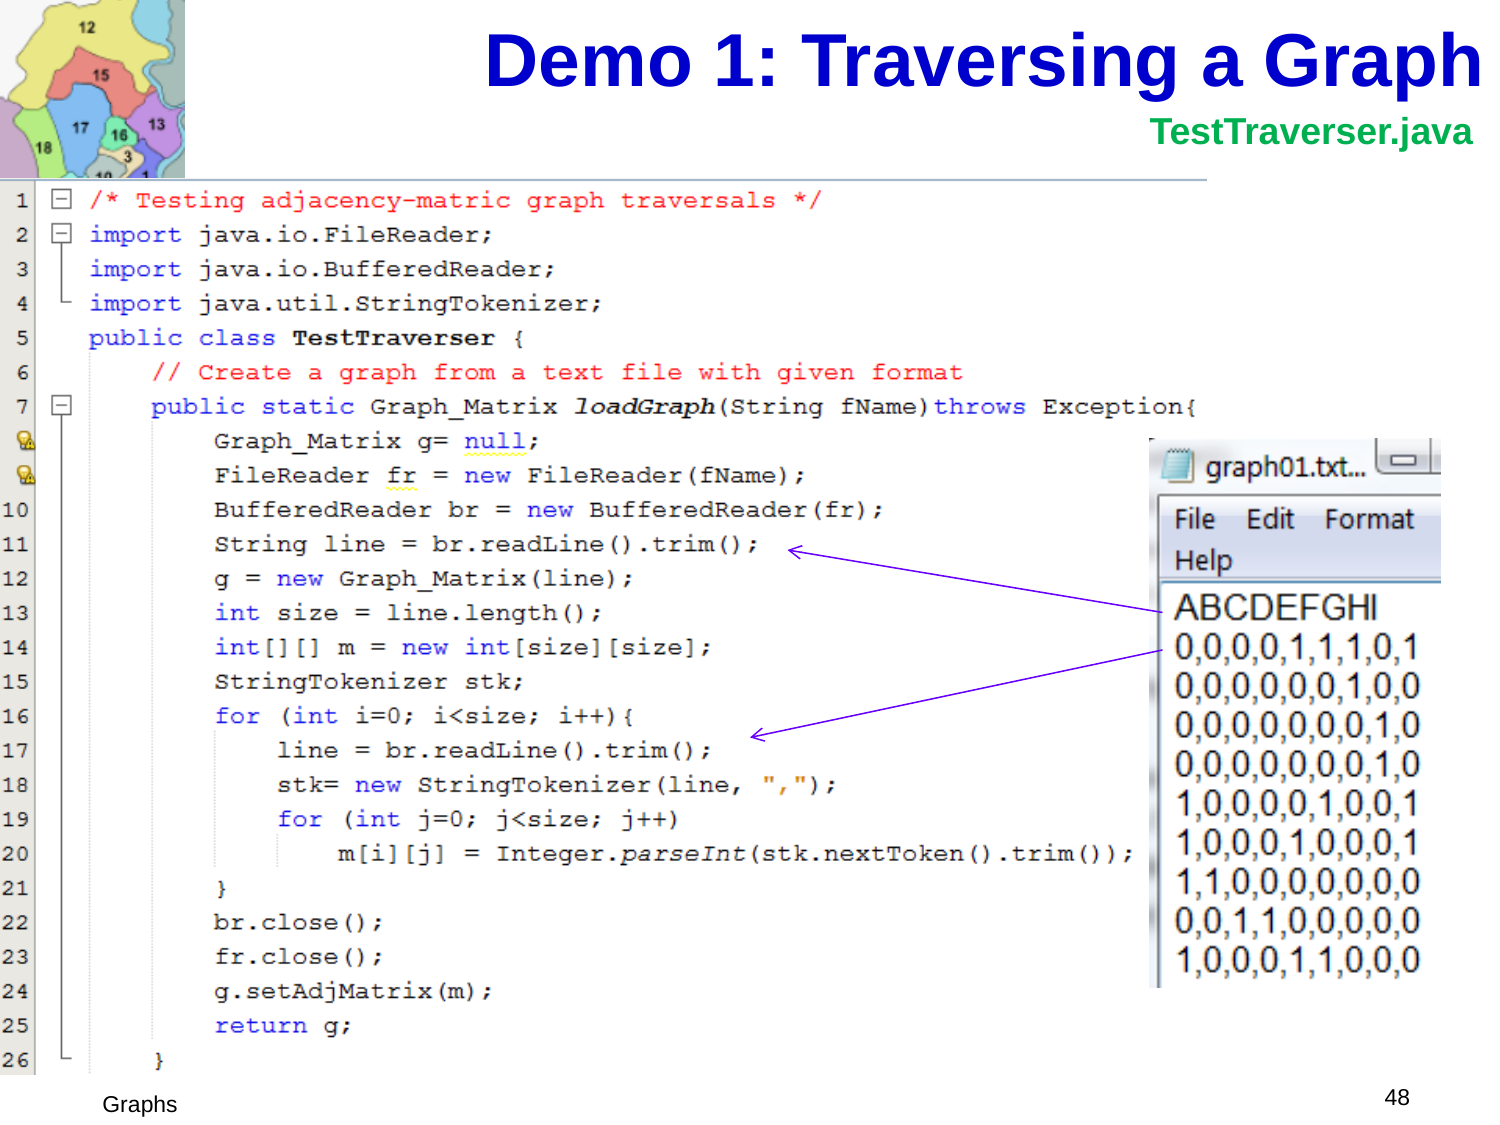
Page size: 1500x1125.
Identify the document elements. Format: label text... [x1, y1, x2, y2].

title Demo 1: Traversing a Graph [74, 0, 1500, 113]
picture [0, 0, 1441, 1076]
text_box TestTraverser.java [1099, 99, 1488, 160]
slide_number 48 [1312, 1074, 1426, 1113]
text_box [787, 549, 1163, 613]
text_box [749, 649, 1163, 738]
